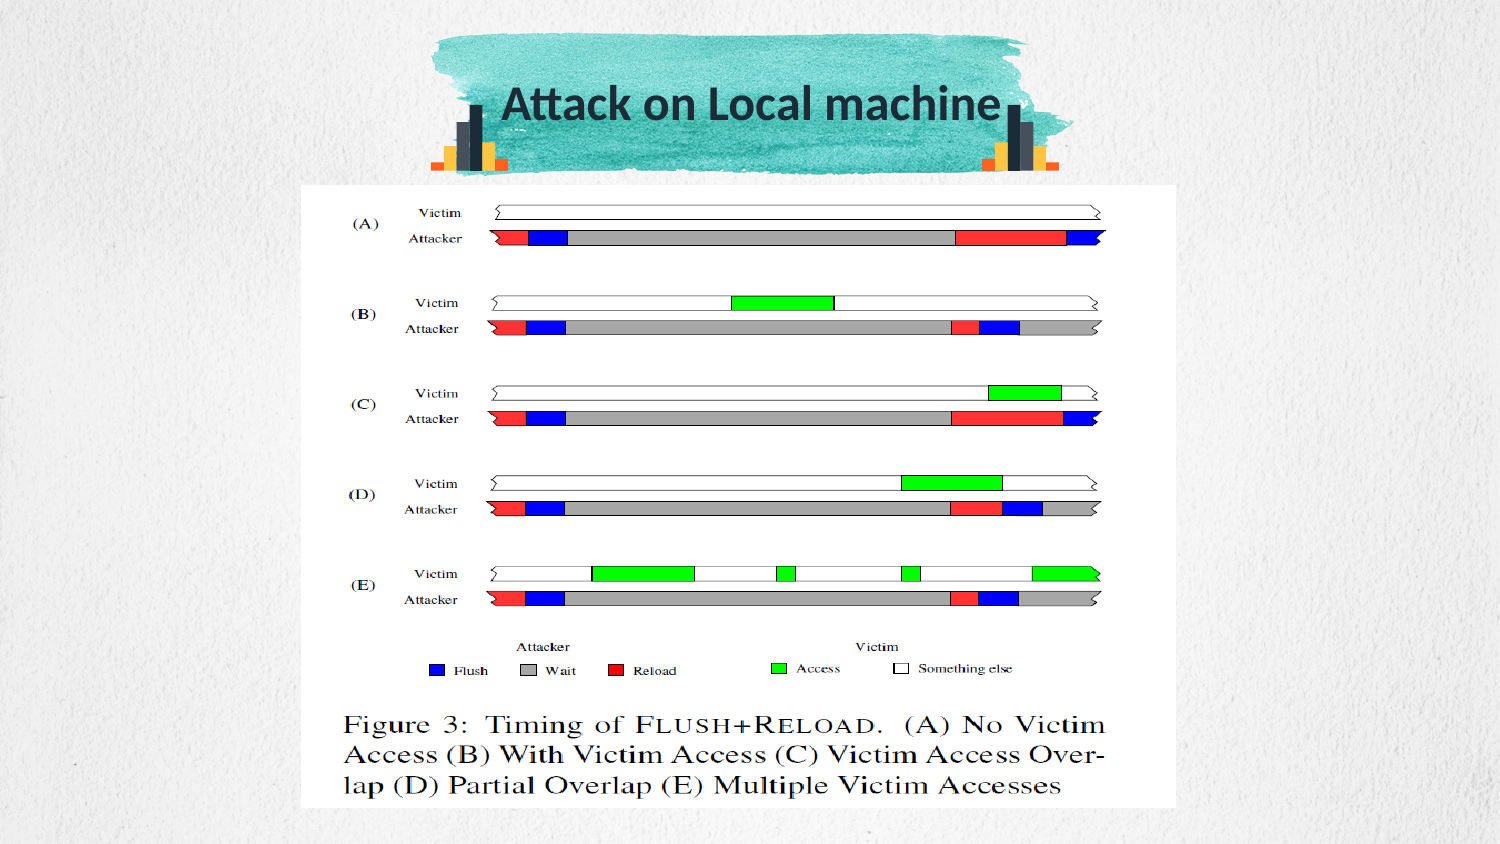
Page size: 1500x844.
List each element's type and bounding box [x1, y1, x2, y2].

text_box [430, 62, 1060, 172]
picture [0, 0, 1500, 844]
